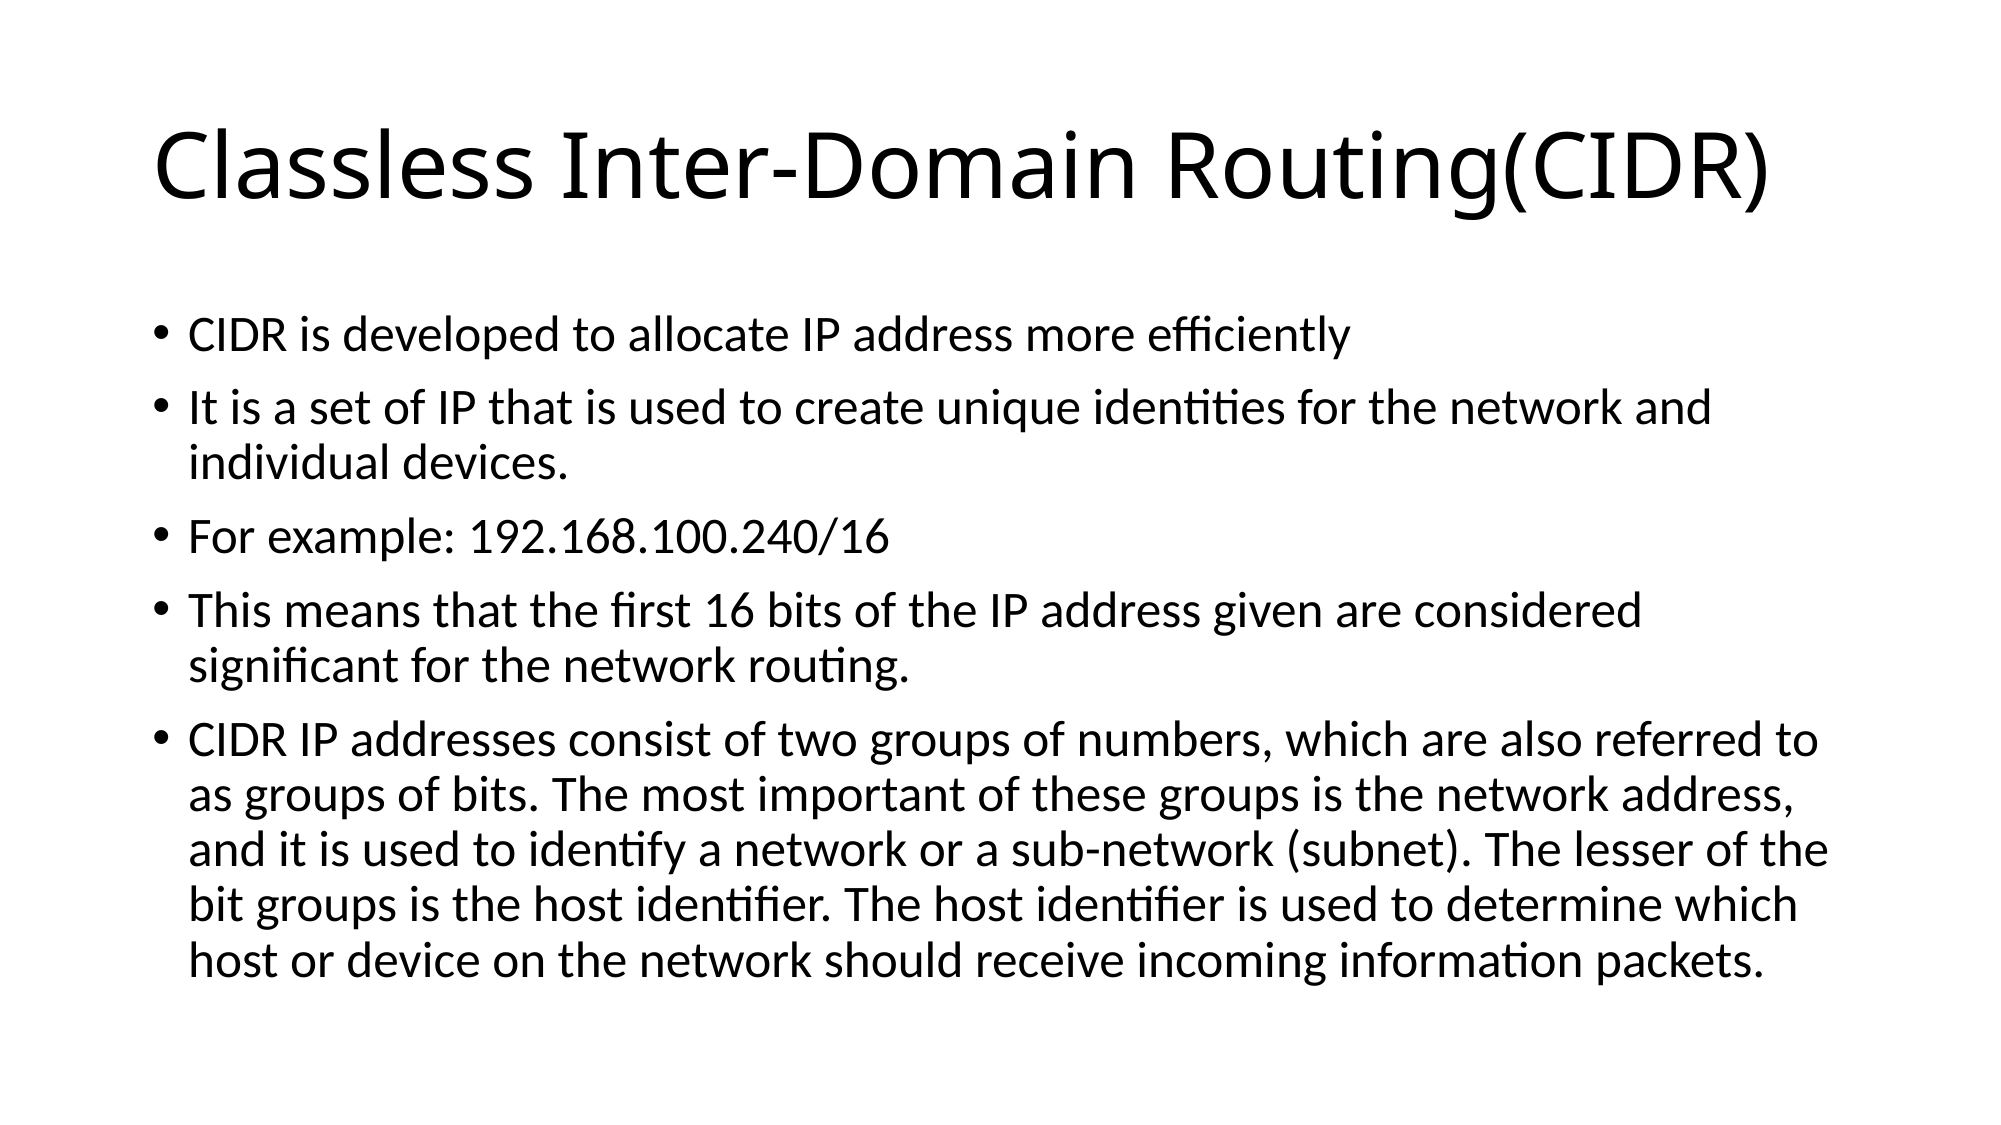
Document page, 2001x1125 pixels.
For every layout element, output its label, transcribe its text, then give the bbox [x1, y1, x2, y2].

title Classless Inter-Domain Routing(CIDR) [137, 59, 1863, 278]
list CIDR is developed to allocate IP address more efficiently It is a set of IP that is used to create unique identities for the network and individual devices. For example: 192.168.100.240/16 This means that the first 16 bits of the IP address given are considered significant for the network routing. CIDR IP addresses consist of two groups of numbers, which are also referred to as groups of bits. The most important of these groups is the network address, and it is used to identify a network or a sub-network (subnet). The lesser of the bit groups is the host identifier. The host identifier is used to determine which host or device on the network should receive incoming information packets. [137, 299, 1863, 1014]
